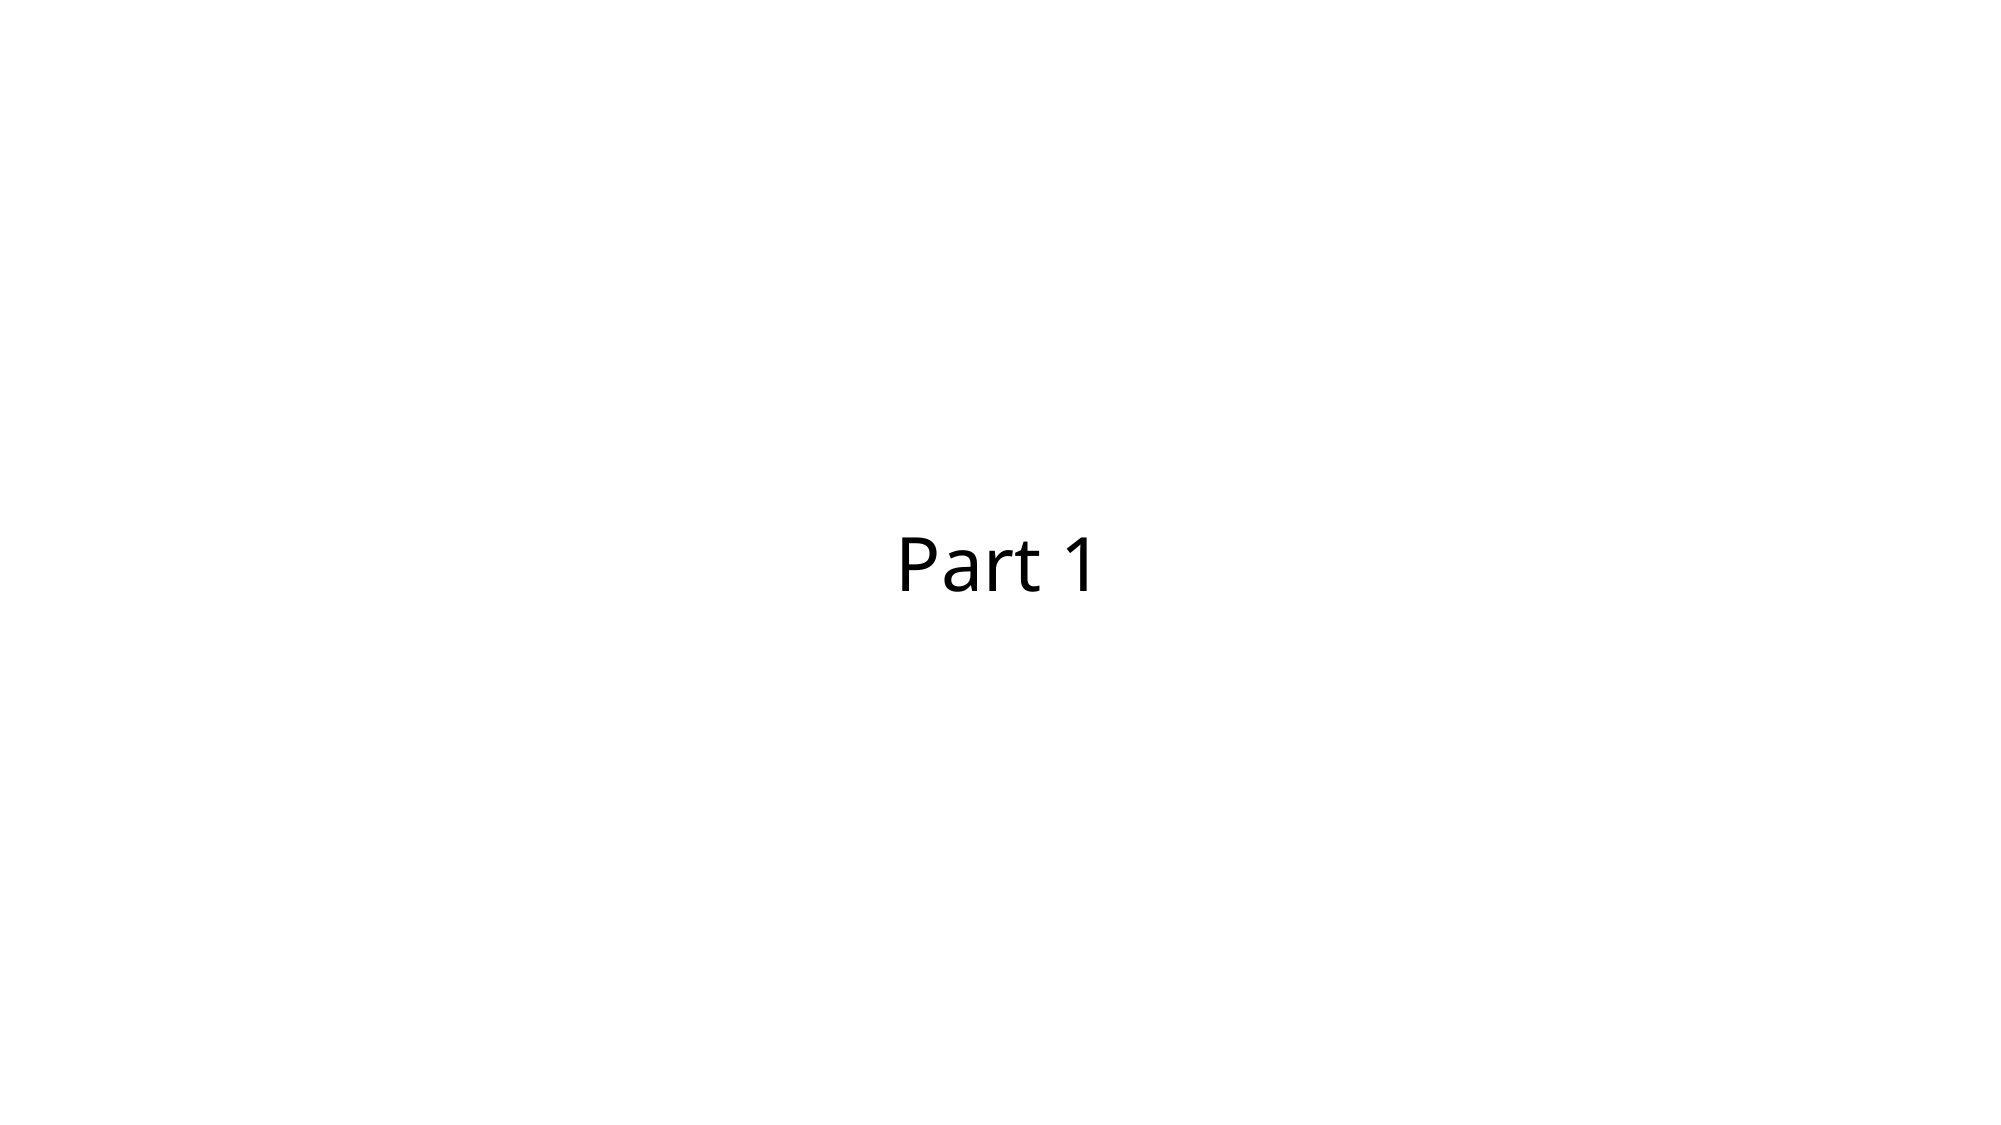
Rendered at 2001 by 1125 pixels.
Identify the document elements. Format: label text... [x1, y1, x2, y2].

text_box Part 1 [881, 509, 1119, 615]
